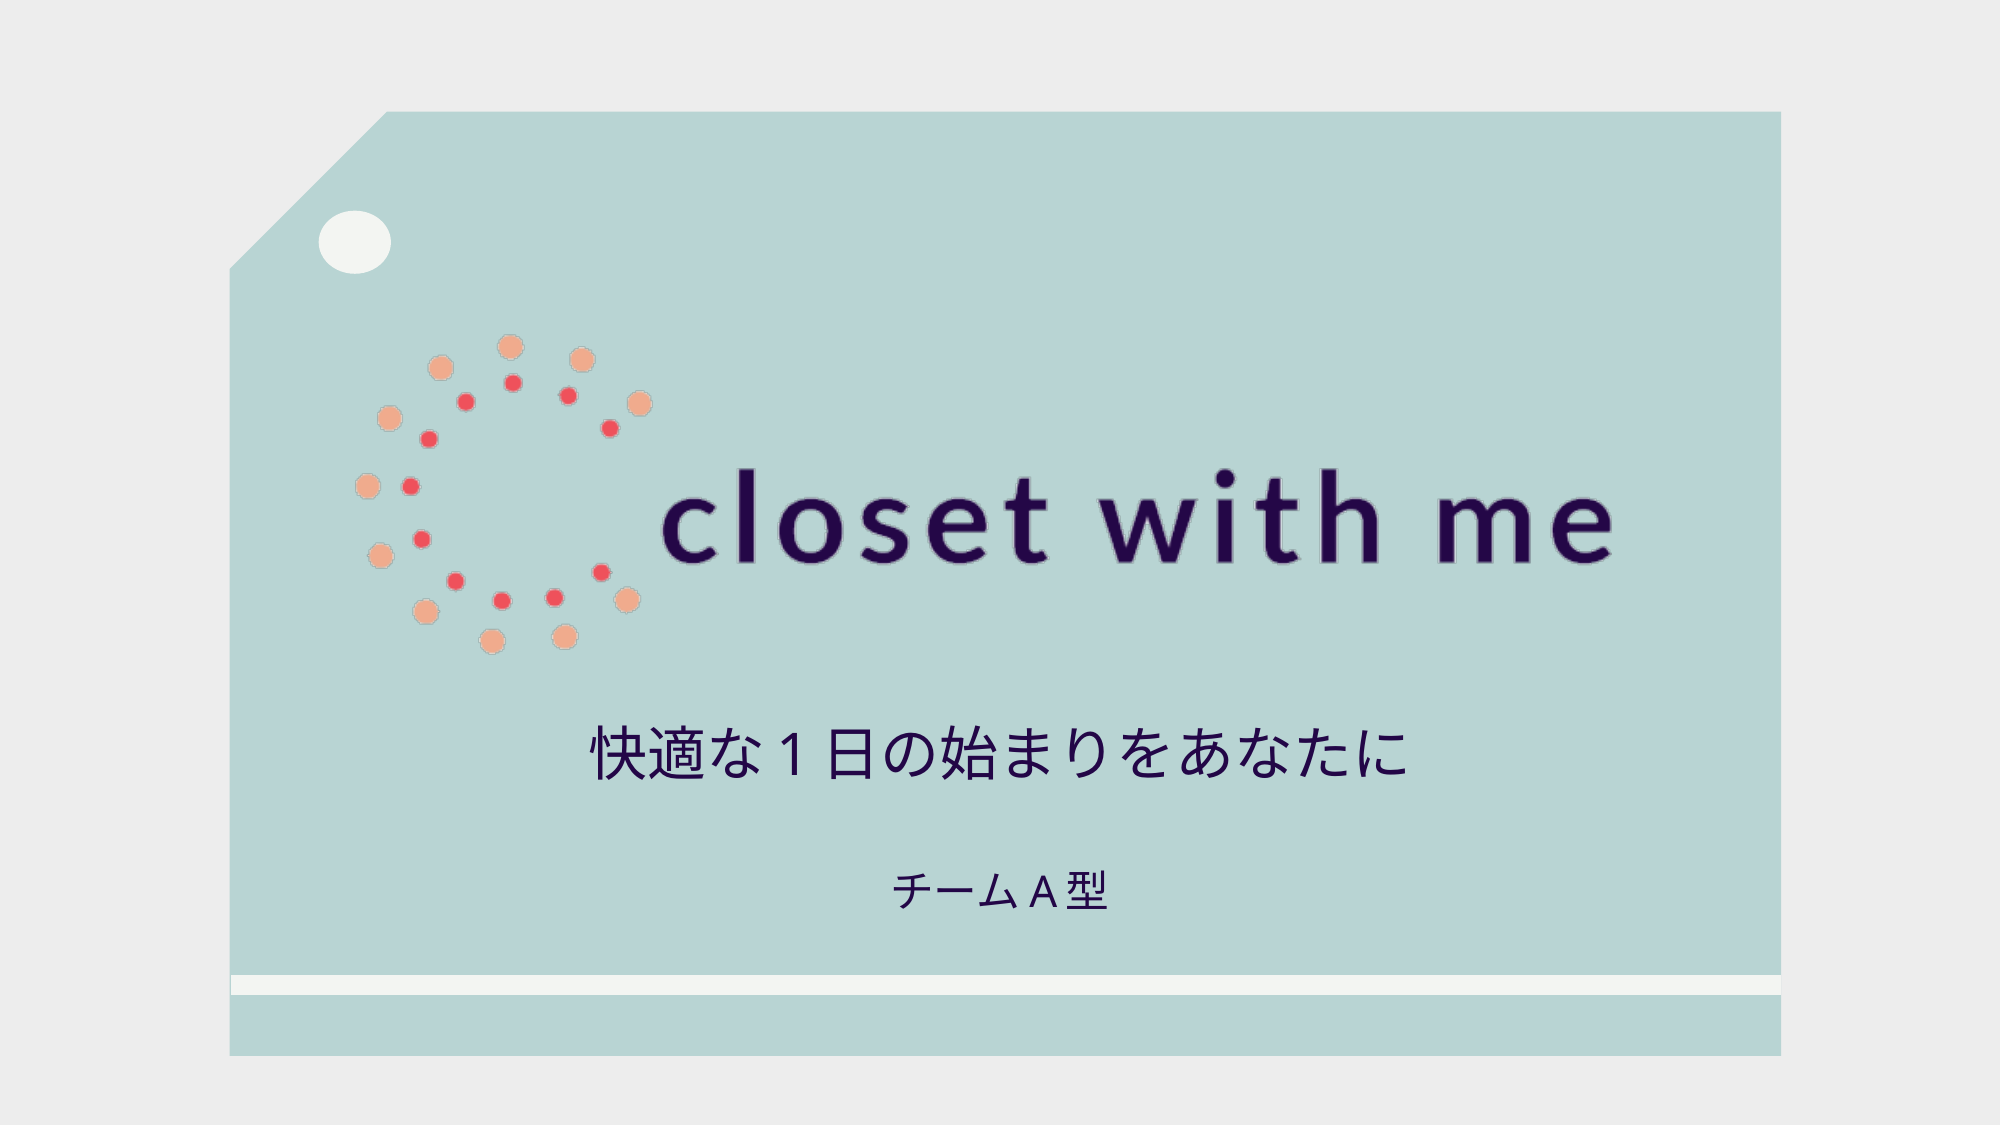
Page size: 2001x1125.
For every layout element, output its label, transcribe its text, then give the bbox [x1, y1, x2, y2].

text_box [230, 974, 1782, 996]
text_box [229, 111, 1782, 1057]
text_box [317, 209, 392, 275]
subtitle 快適な1日の始まりをあなたに チームA型 [249, 590, 1750, 925]
picture [246, 325, 1715, 660]
